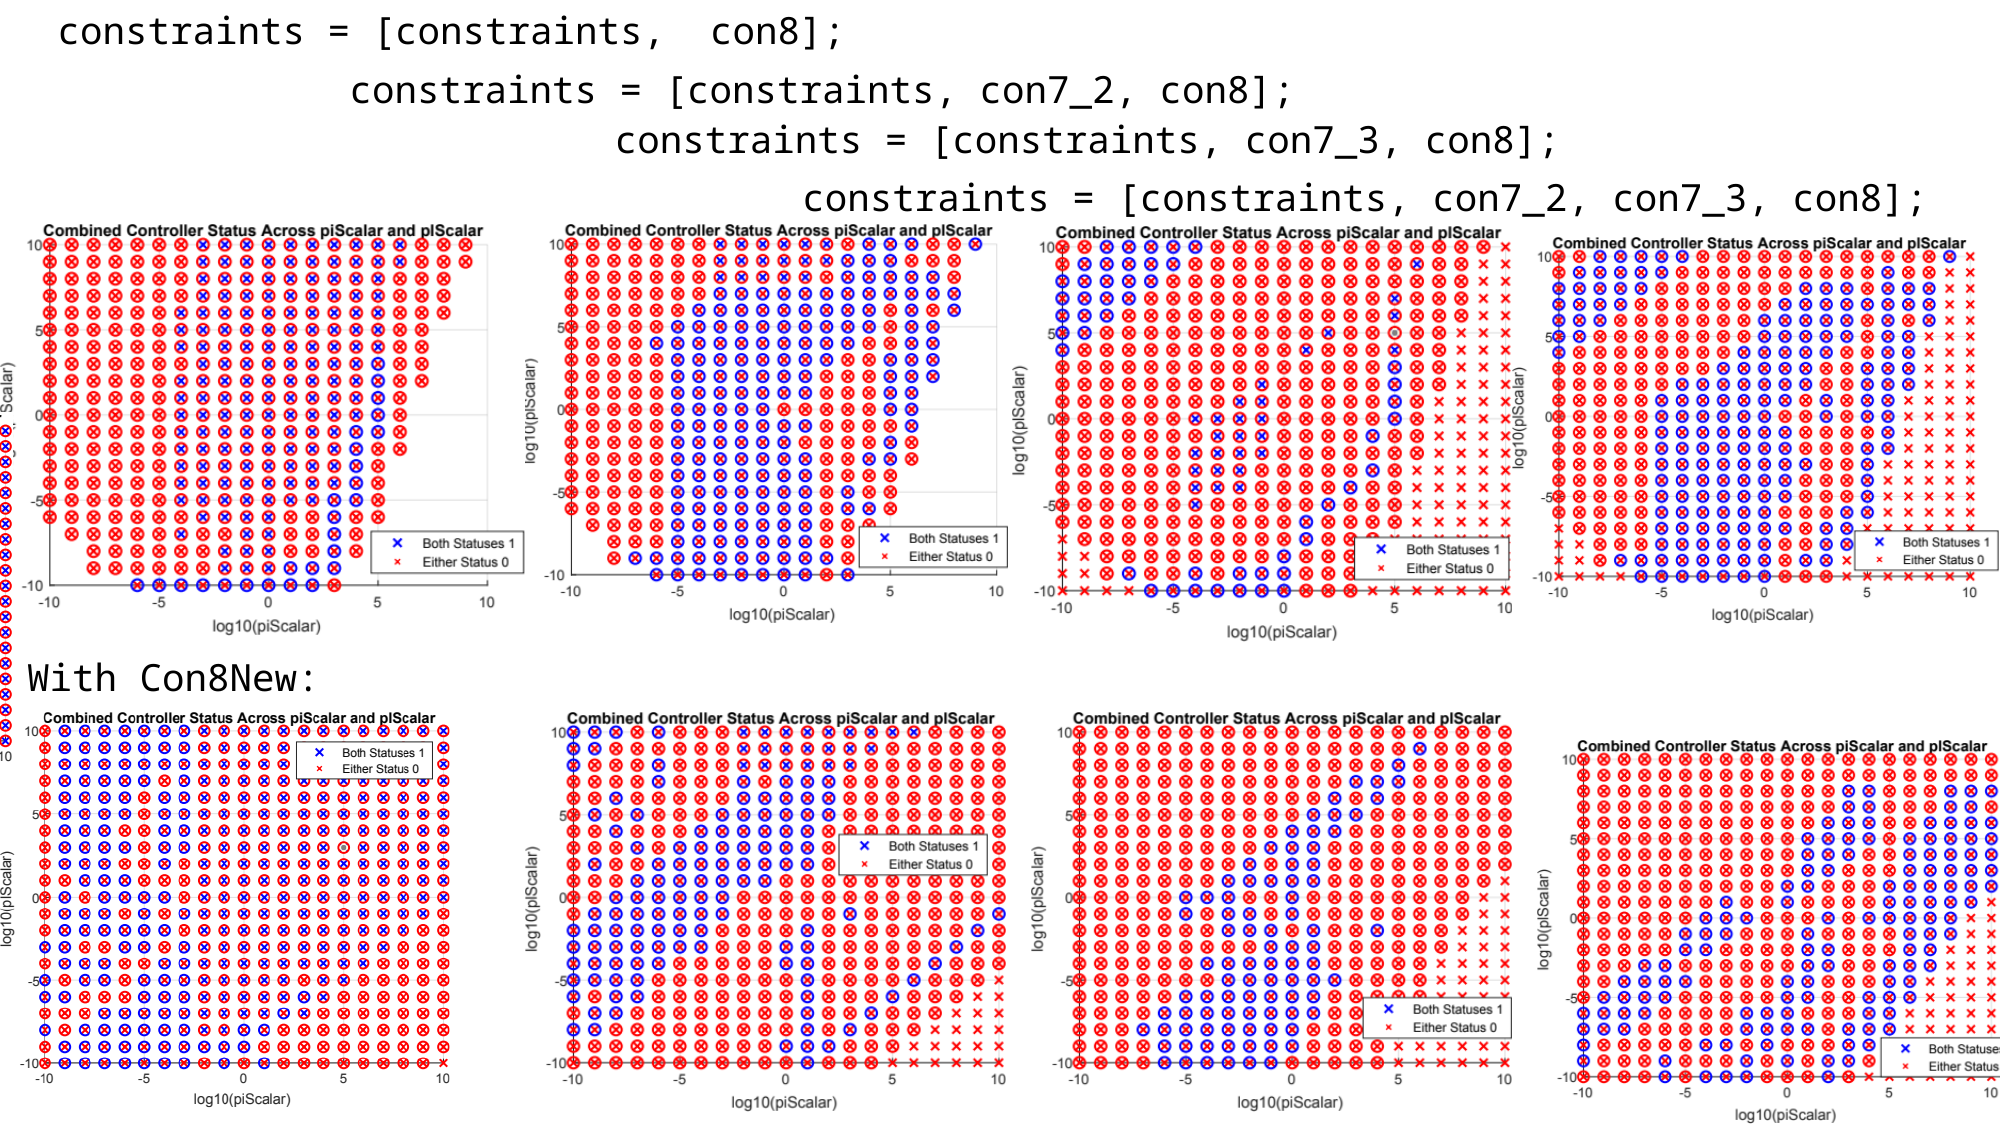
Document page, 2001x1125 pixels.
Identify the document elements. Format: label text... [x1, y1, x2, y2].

text_box constraints = [constraints, con7_2, con8]; [334, 58, 1313, 117]
picture [0, 224, 1009, 1108]
picture [524, 712, 1007, 1113]
text_box constraints = [constraints, con7_2, con7_3, con8]; [787, 166, 1946, 225]
text_box constraints = [constraints, con7_3, con8]; [600, 108, 1578, 167]
picture [1537, 740, 2000, 1125]
text_box With Con8New: [13, 647, 375, 712]
picture [1012, 226, 2000, 643]
picture [1031, 712, 1513, 1113]
text_box constraints = [constraints, con8]; [42, 0, 863, 59]
